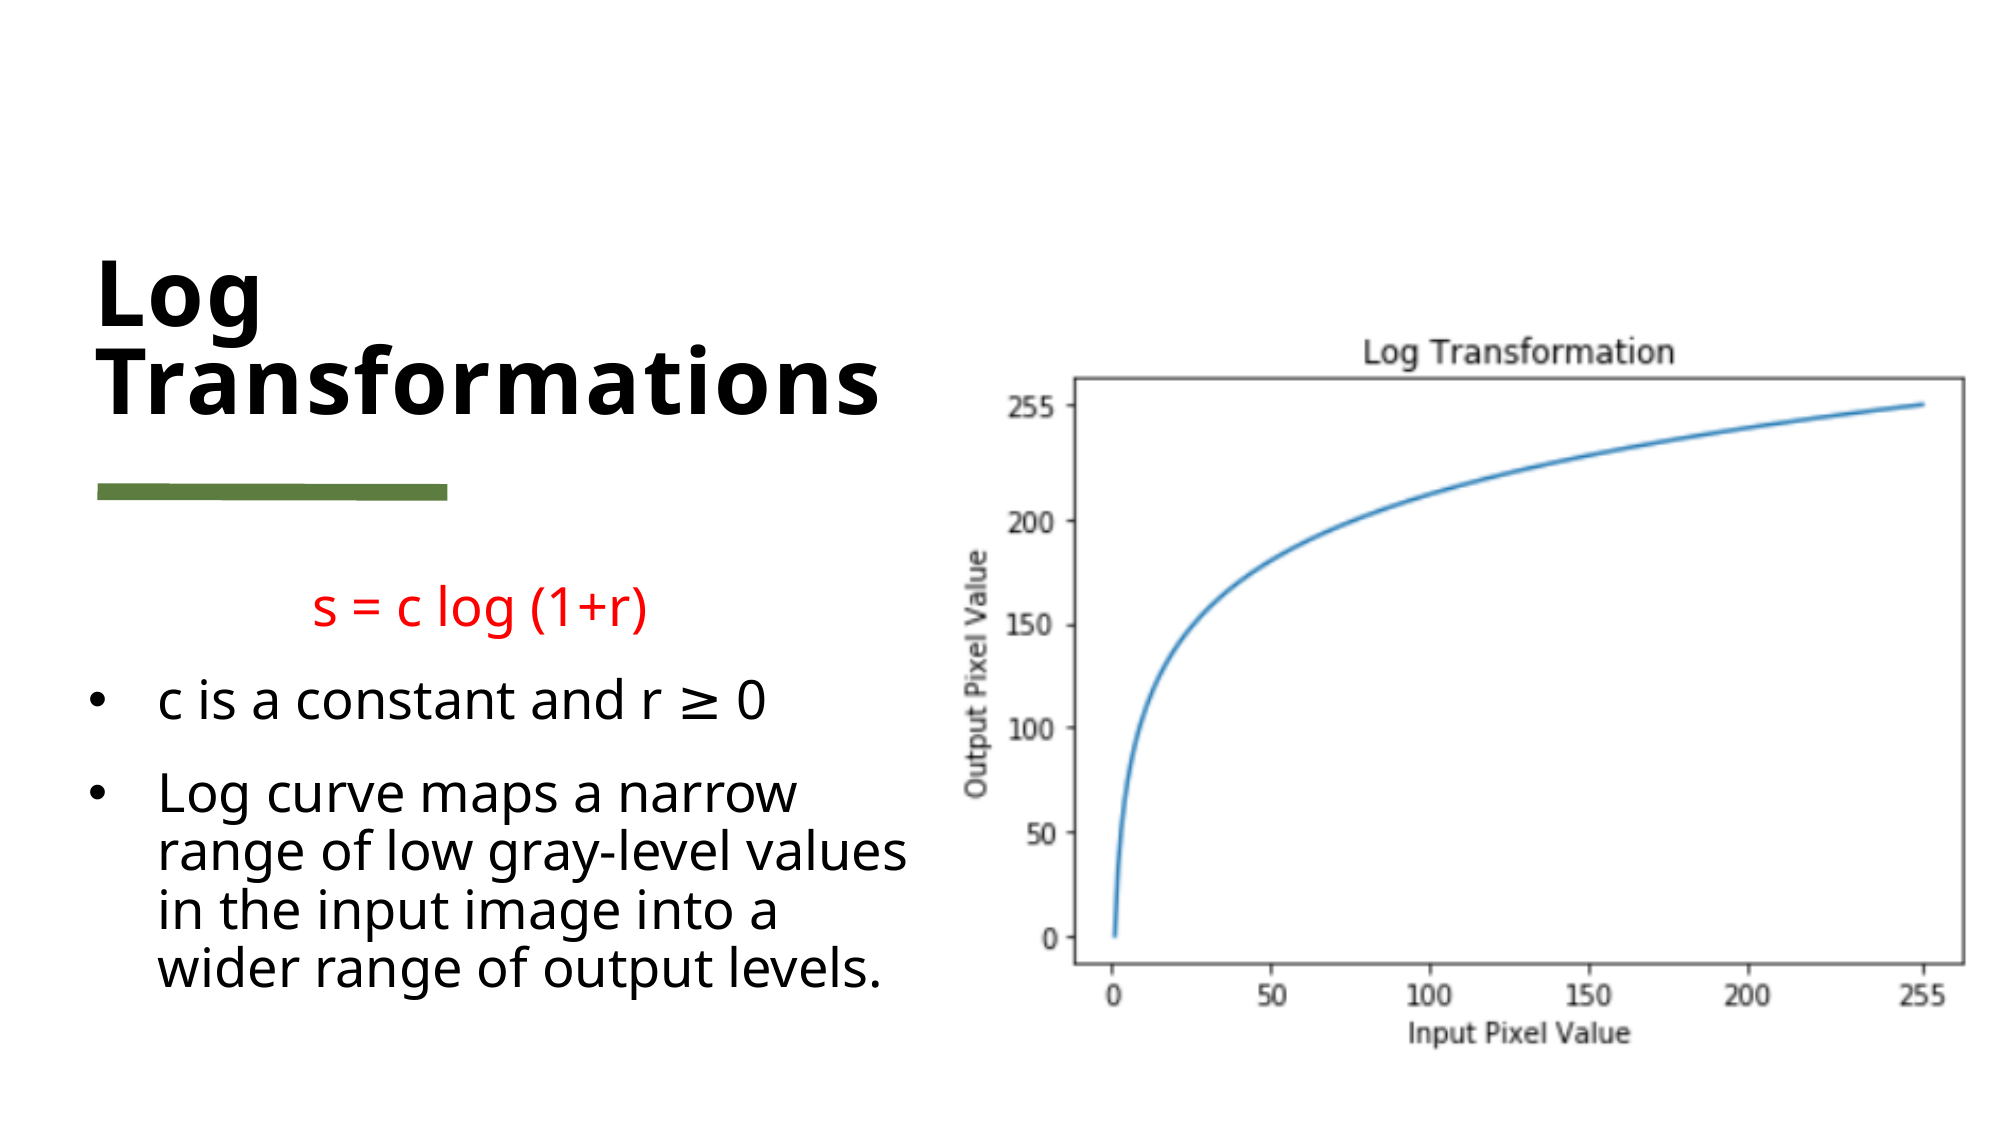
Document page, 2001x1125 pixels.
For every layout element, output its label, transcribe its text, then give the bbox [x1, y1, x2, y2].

picture [924, 325, 2000, 1061]
list s = c log (1+r) c is a constant and r ≥ 0 Log curve maps a narrow range of low gray-level values in the input image into a wider range of output levels. [88, 541, 916, 1033]
title Log Transformations [94, 176, 925, 432]
